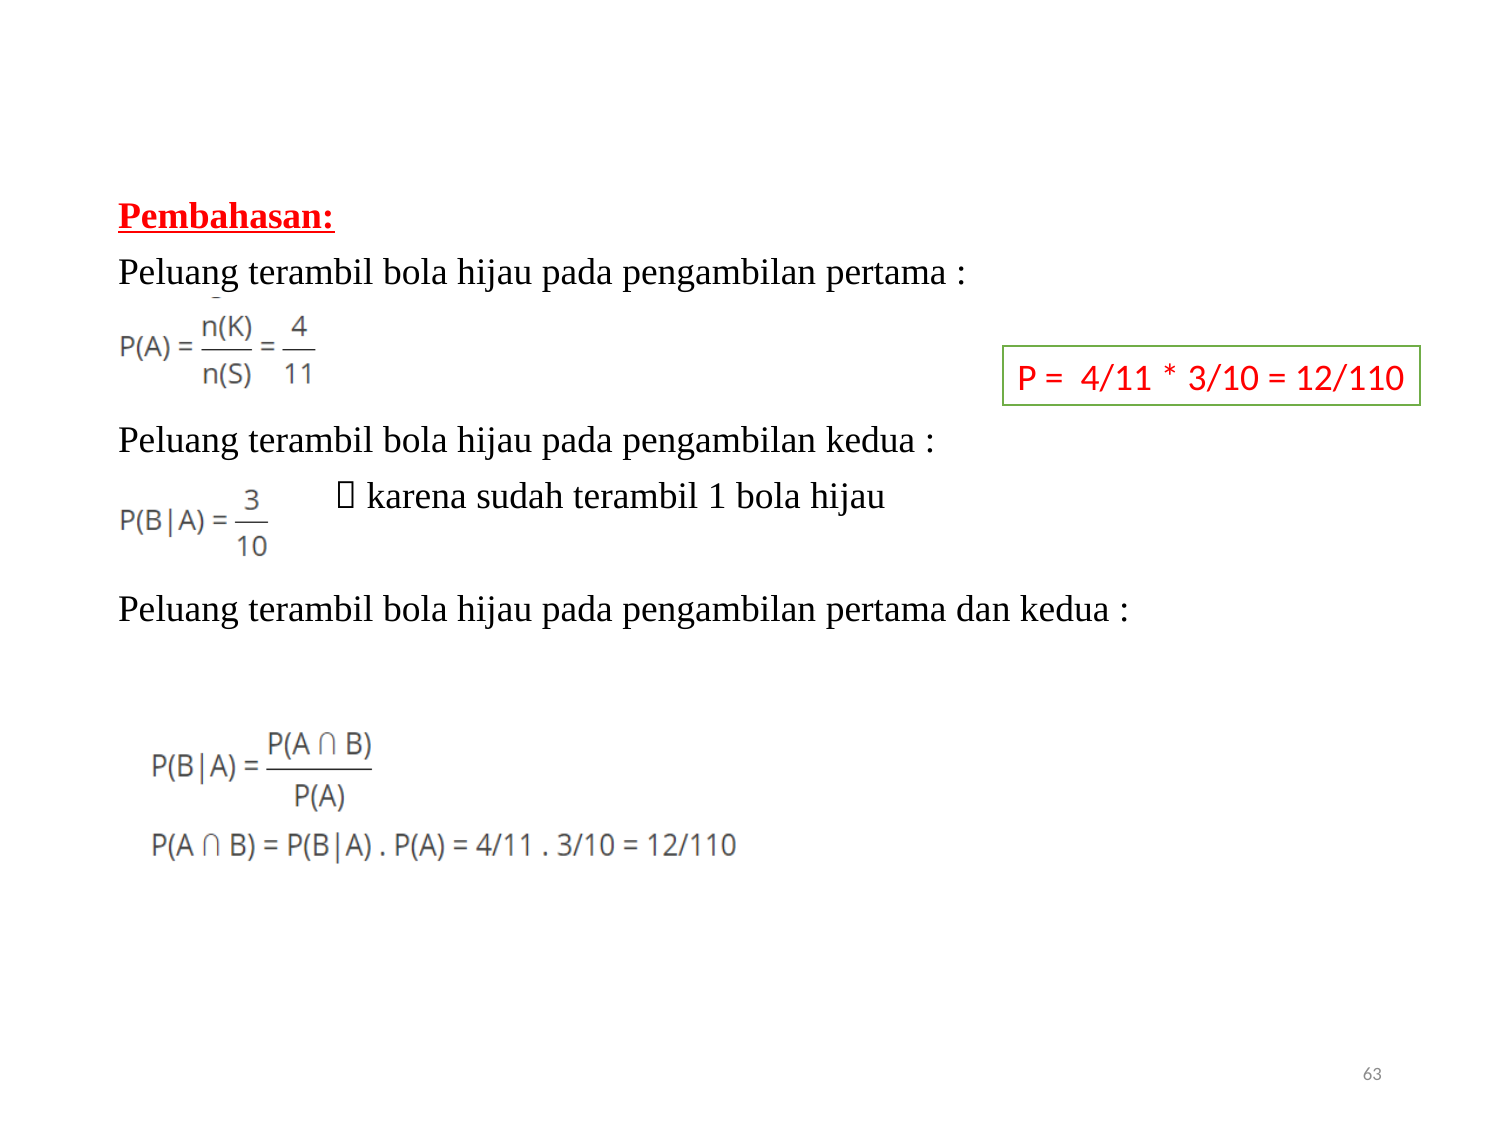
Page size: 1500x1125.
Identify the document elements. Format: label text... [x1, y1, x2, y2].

text_box P = 4/11 * 3/10 = 12/110 [1002, 345, 1421, 406]
slide_number 63 [1059, 1042, 1397, 1103]
picture [103, 297, 353, 399]
picture [142, 724, 750, 878]
list Pembahasan: Peluang terambil bola hijau pada pengambilan pertama : Peluang terambil bola hijau pada pengambilan kedua :  karena sudah terambil 1 bola hijau Peluang terambil bola hijau pada pengambilan pertama dan kedua : [103, 188, 1397, 975]
picture [103, 472, 274, 562]
